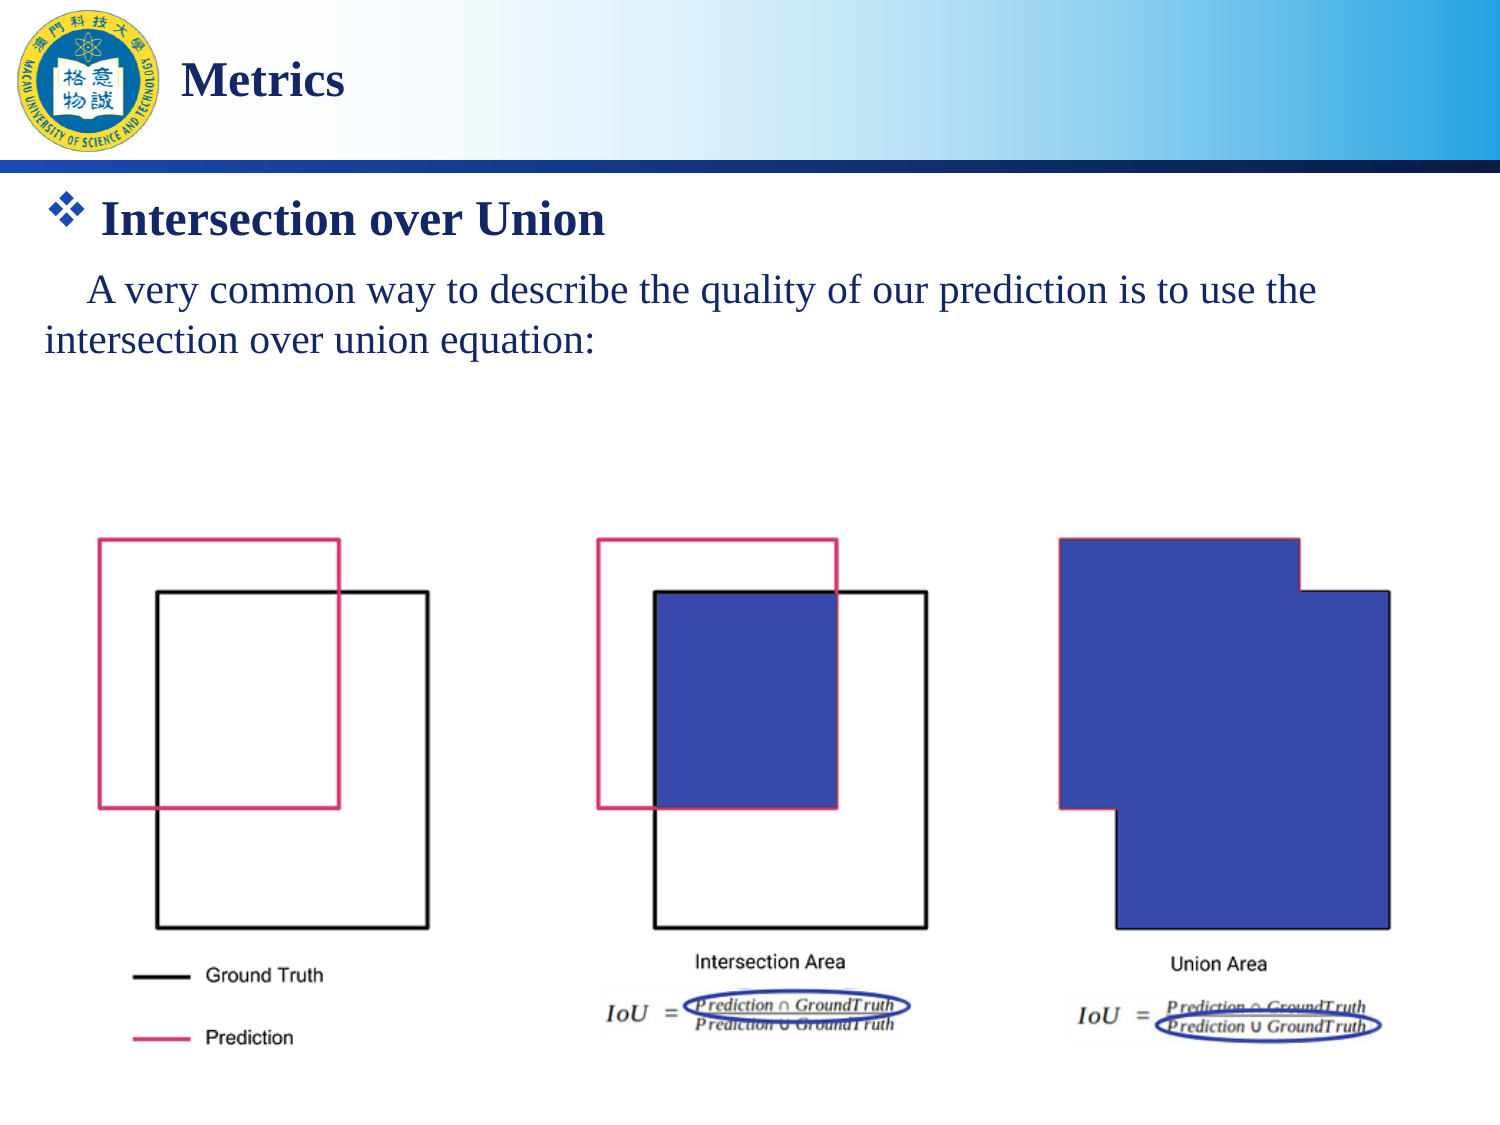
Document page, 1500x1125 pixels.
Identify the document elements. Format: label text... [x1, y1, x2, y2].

picture [17, 9, 160, 152]
picture [29, 503, 1463, 1089]
text_box Metrics [164, 45, 361, 115]
